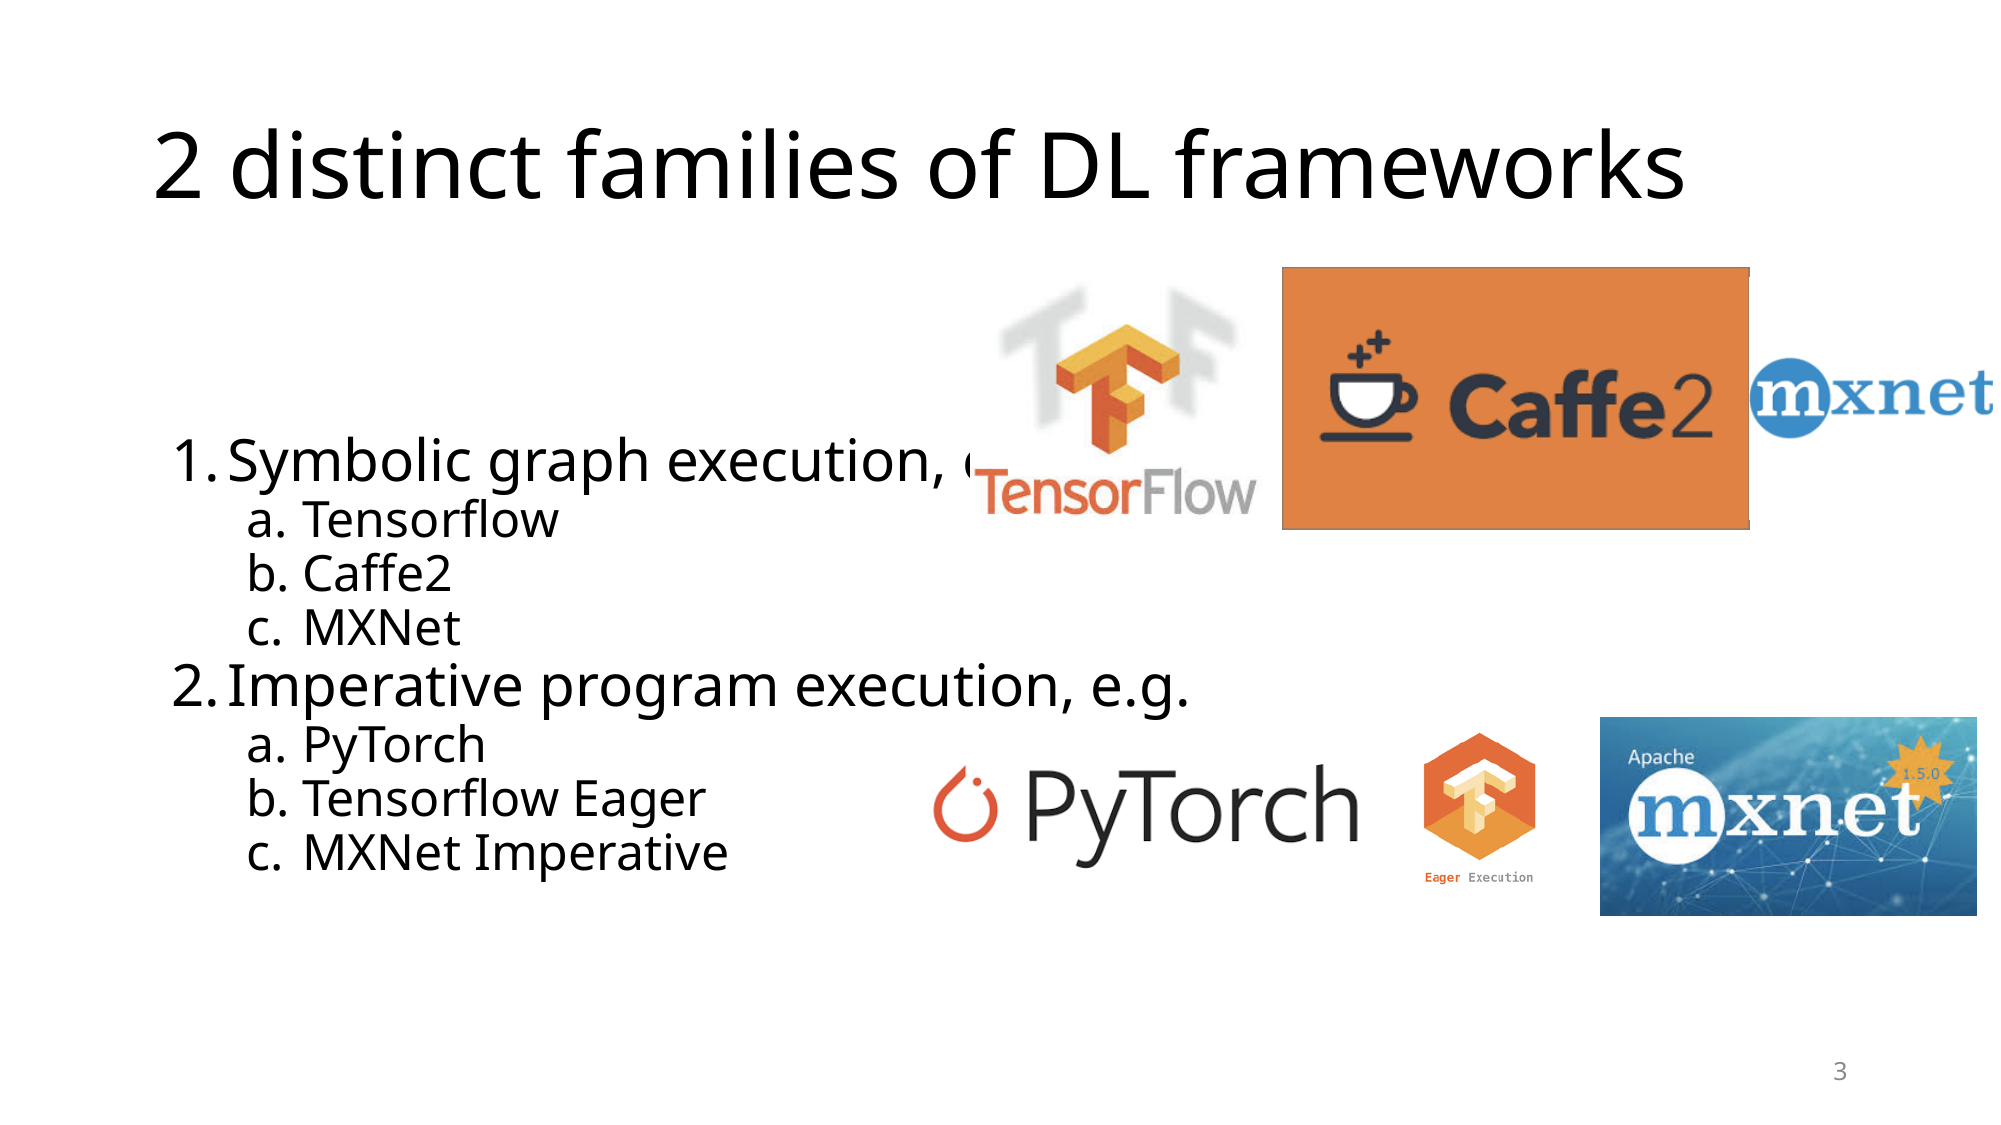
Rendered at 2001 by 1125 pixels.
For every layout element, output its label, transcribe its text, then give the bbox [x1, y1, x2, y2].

title 2 distinct families of DL frameworks [137, 59, 1863, 278]
picture [1282, 267, 1993, 531]
picture [878, 717, 1978, 916]
list Symbolic graph execution, e.g. Tensorflow Caffe2 MXNet Imperative program execution, e.g. PyTorch Tensorflow Eager MXNet Imperative [137, 299, 1863, 1014]
picture [970, 277, 1262, 521]
slide_number ‹#› [1412, 1042, 1863, 1103]
